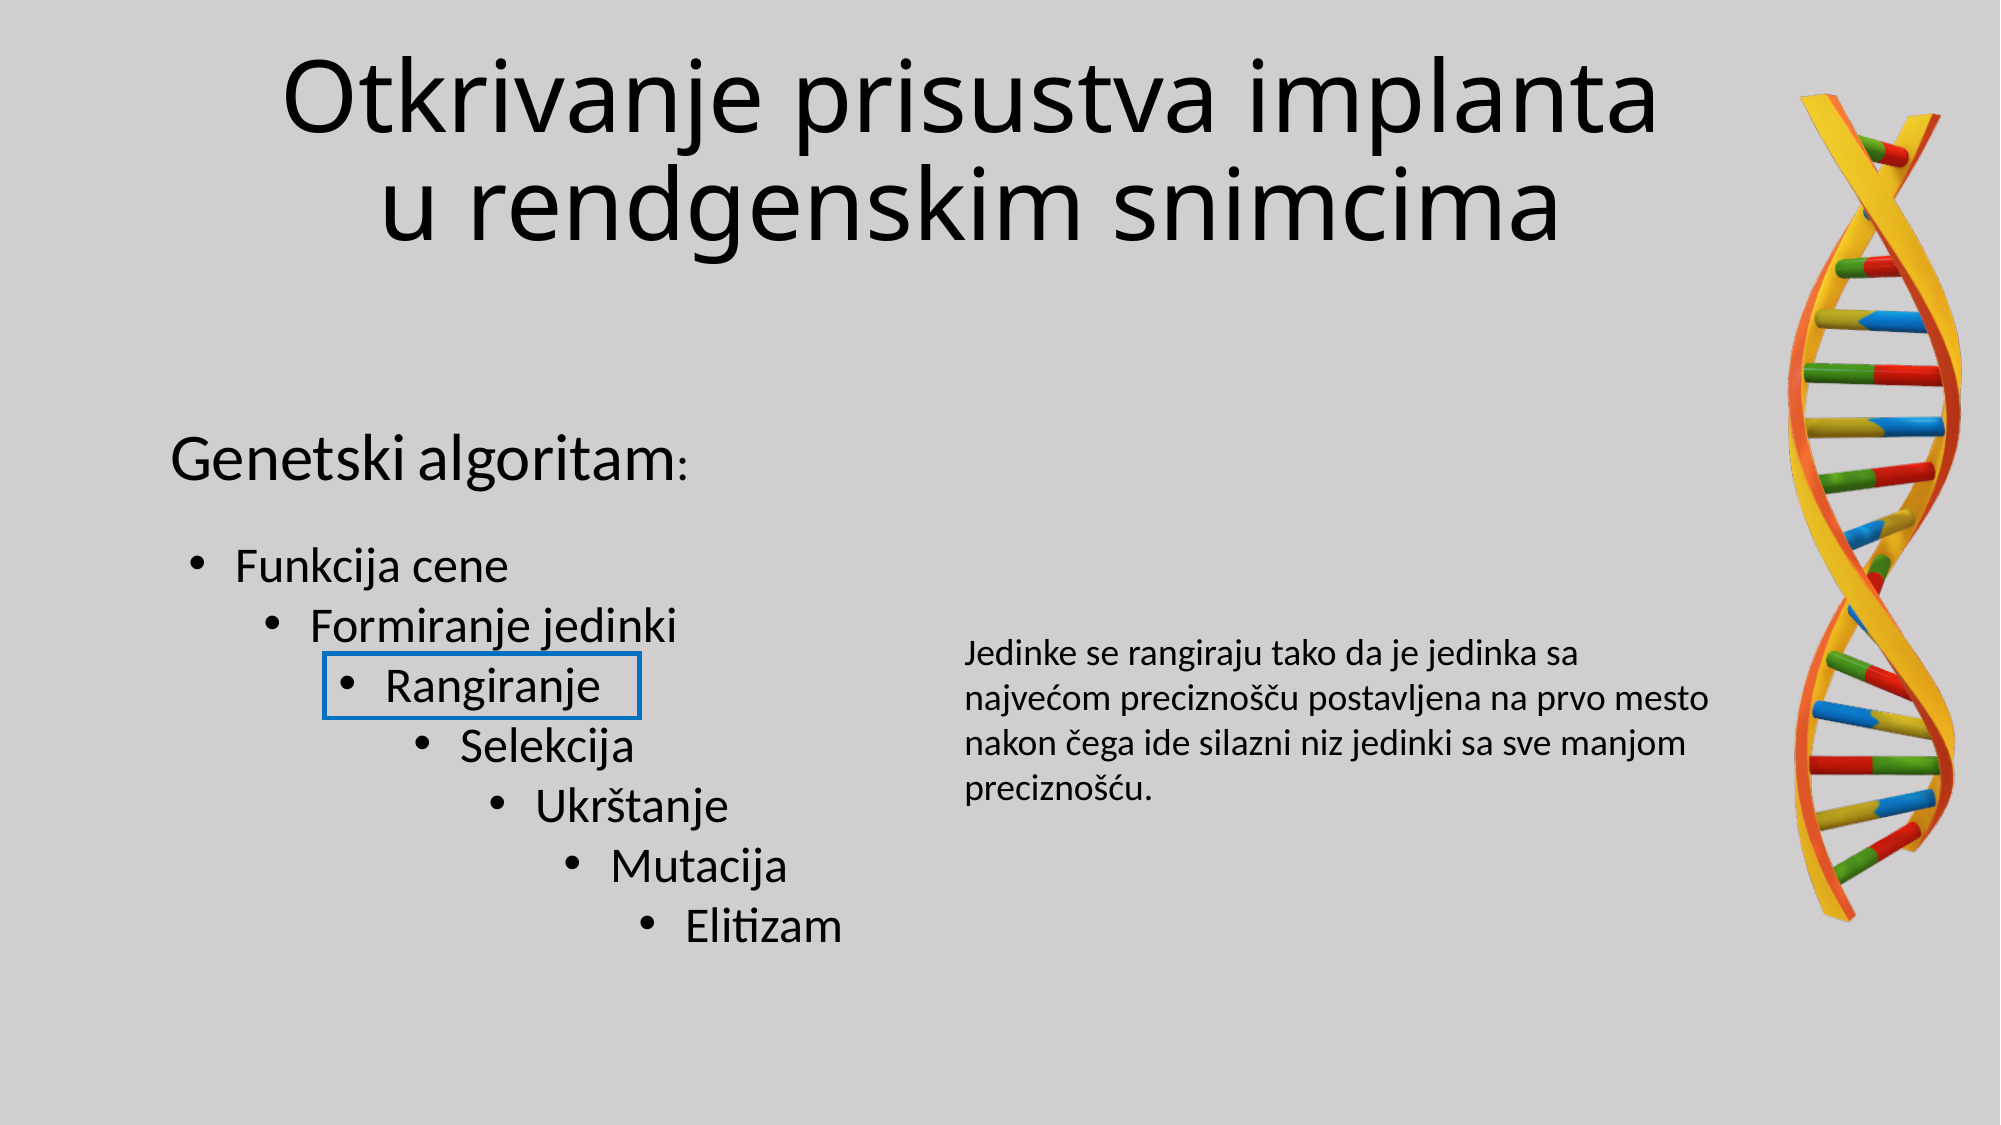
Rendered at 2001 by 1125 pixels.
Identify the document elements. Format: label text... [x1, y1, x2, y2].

text_box Otkrivanje prisustva implanta u rendgenskim snimcima [221, 35, 1722, 272]
text_box Jedinke se rangiraju tako da je jedinka sa najvećom preciznošču postavljena na prvo mesto nakon čega ide silazni niz jedinki sa sve manjom preciznošću. [949, 620, 1726, 816]
text_box [324, 652, 641, 719]
text_box Genetski algoritam: [155, 406, 706, 501]
picture [1781, 88, 1968, 962]
text_box Funkcija cene Formiranje jedinki Rangiranje Selekcija Ukrštanje Mutacija Elitizam [173, 524, 859, 1020]
